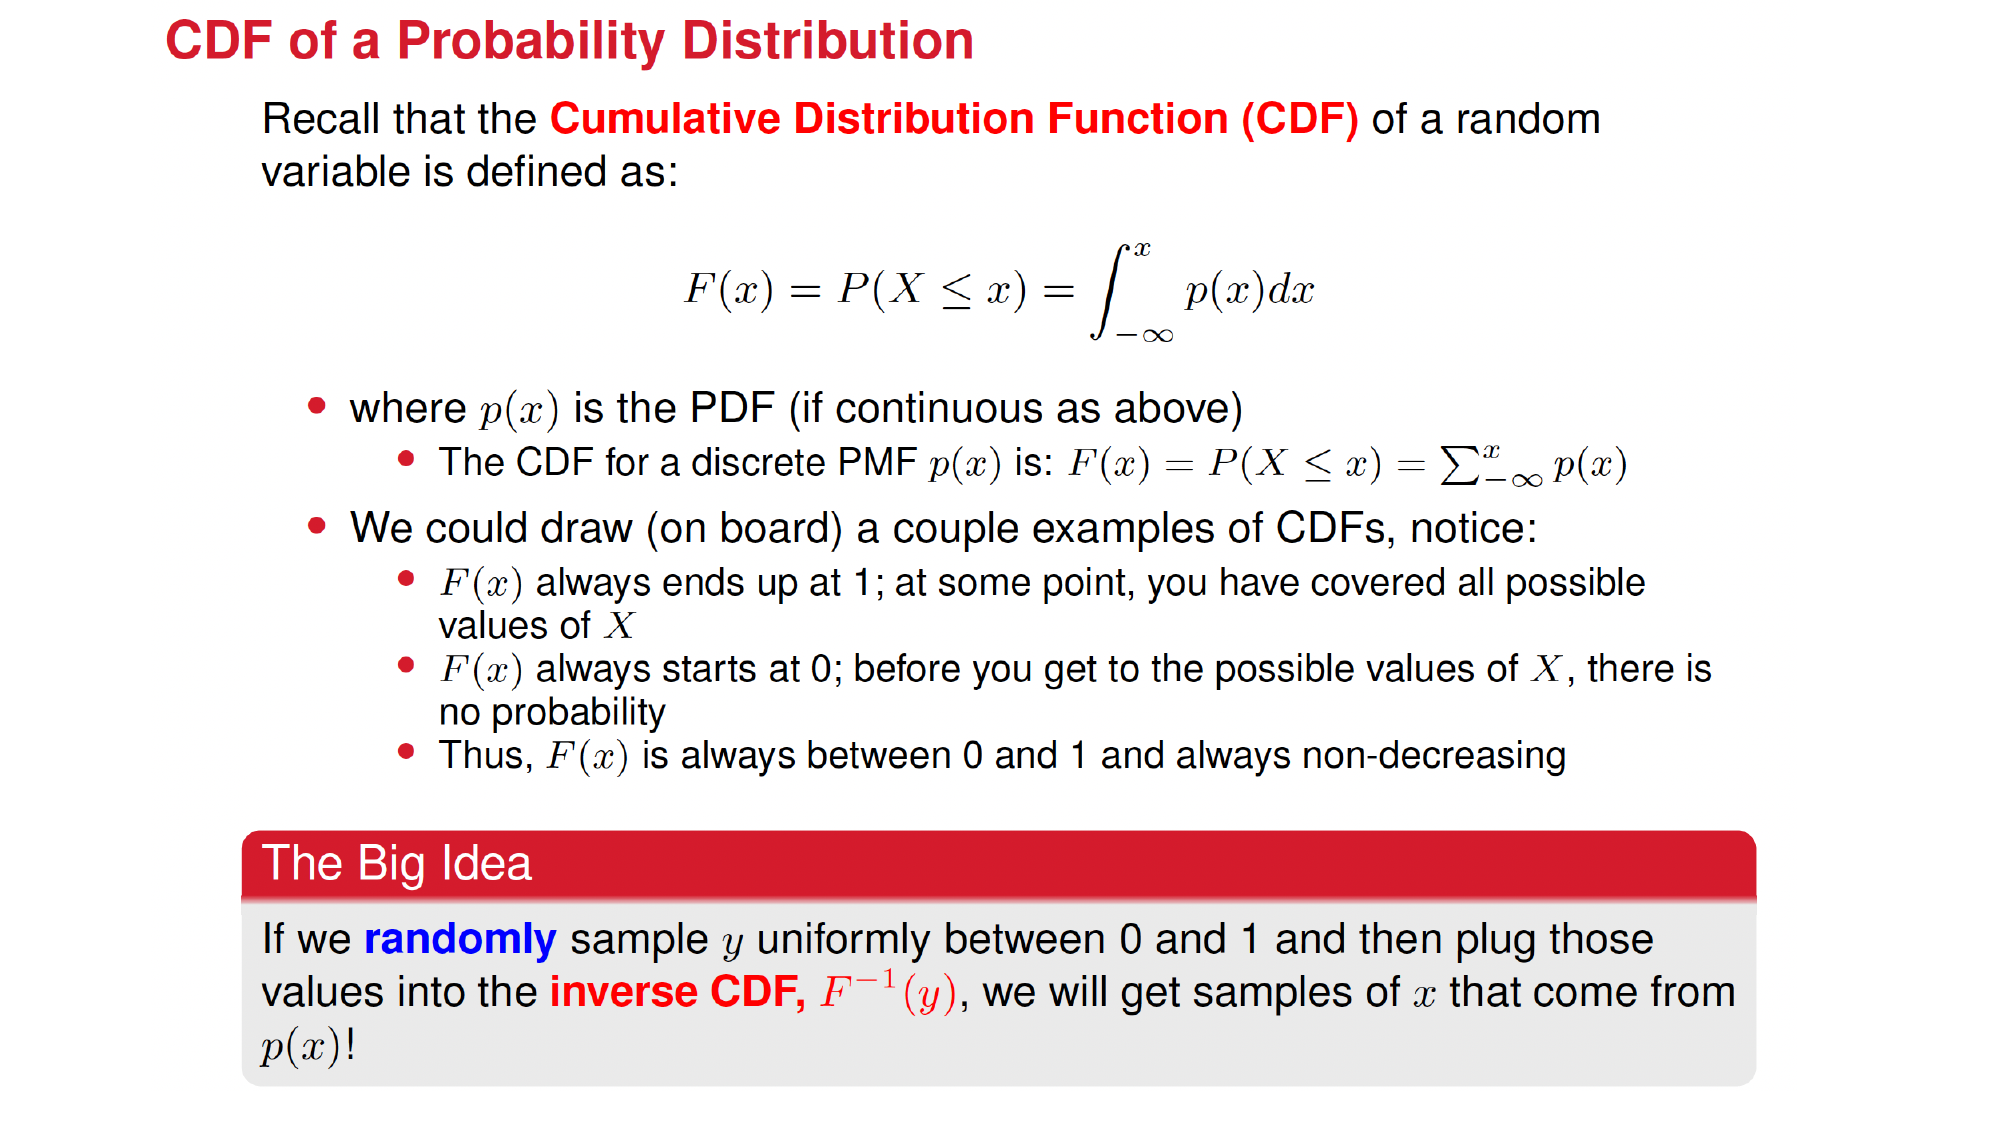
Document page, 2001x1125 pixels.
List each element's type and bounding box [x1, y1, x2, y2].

picture [151, 0, 1798, 1092]
